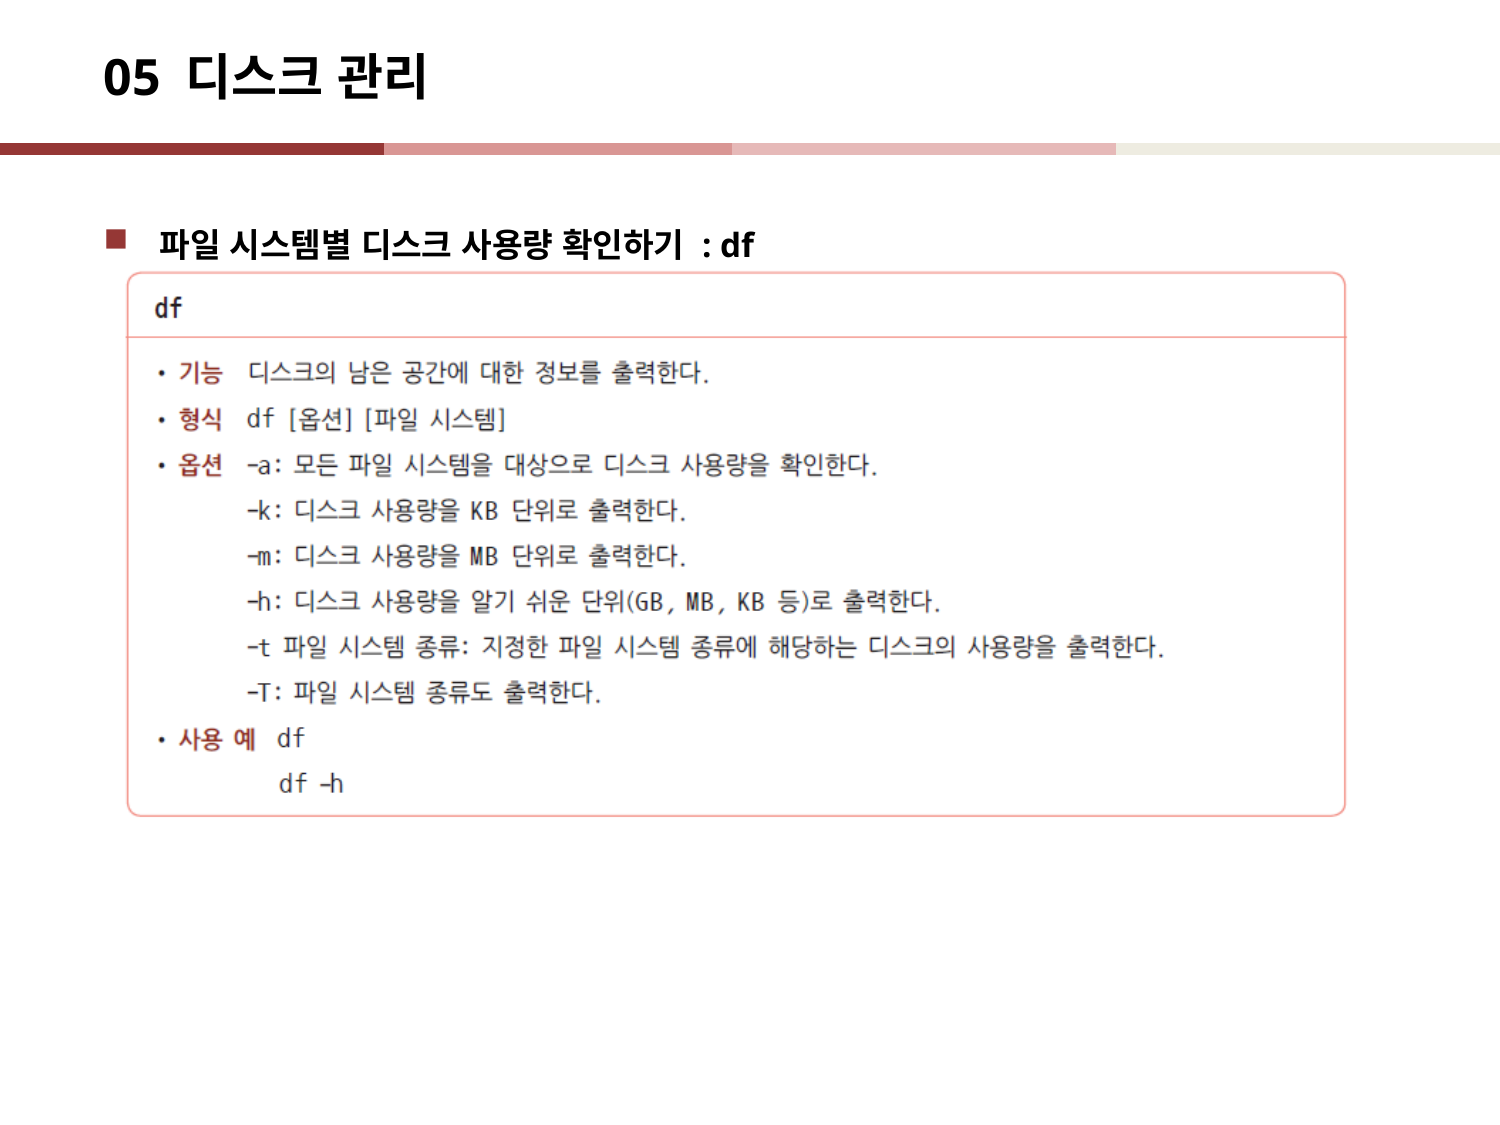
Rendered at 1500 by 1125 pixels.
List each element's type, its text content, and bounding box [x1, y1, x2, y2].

list 파일 시스템별 디스크 사용량 확인하기 : df [88, 196, 1436, 1083]
picture [123, 266, 1350, 828]
title 05 디스크 관리 [88, 30, 1330, 121]
